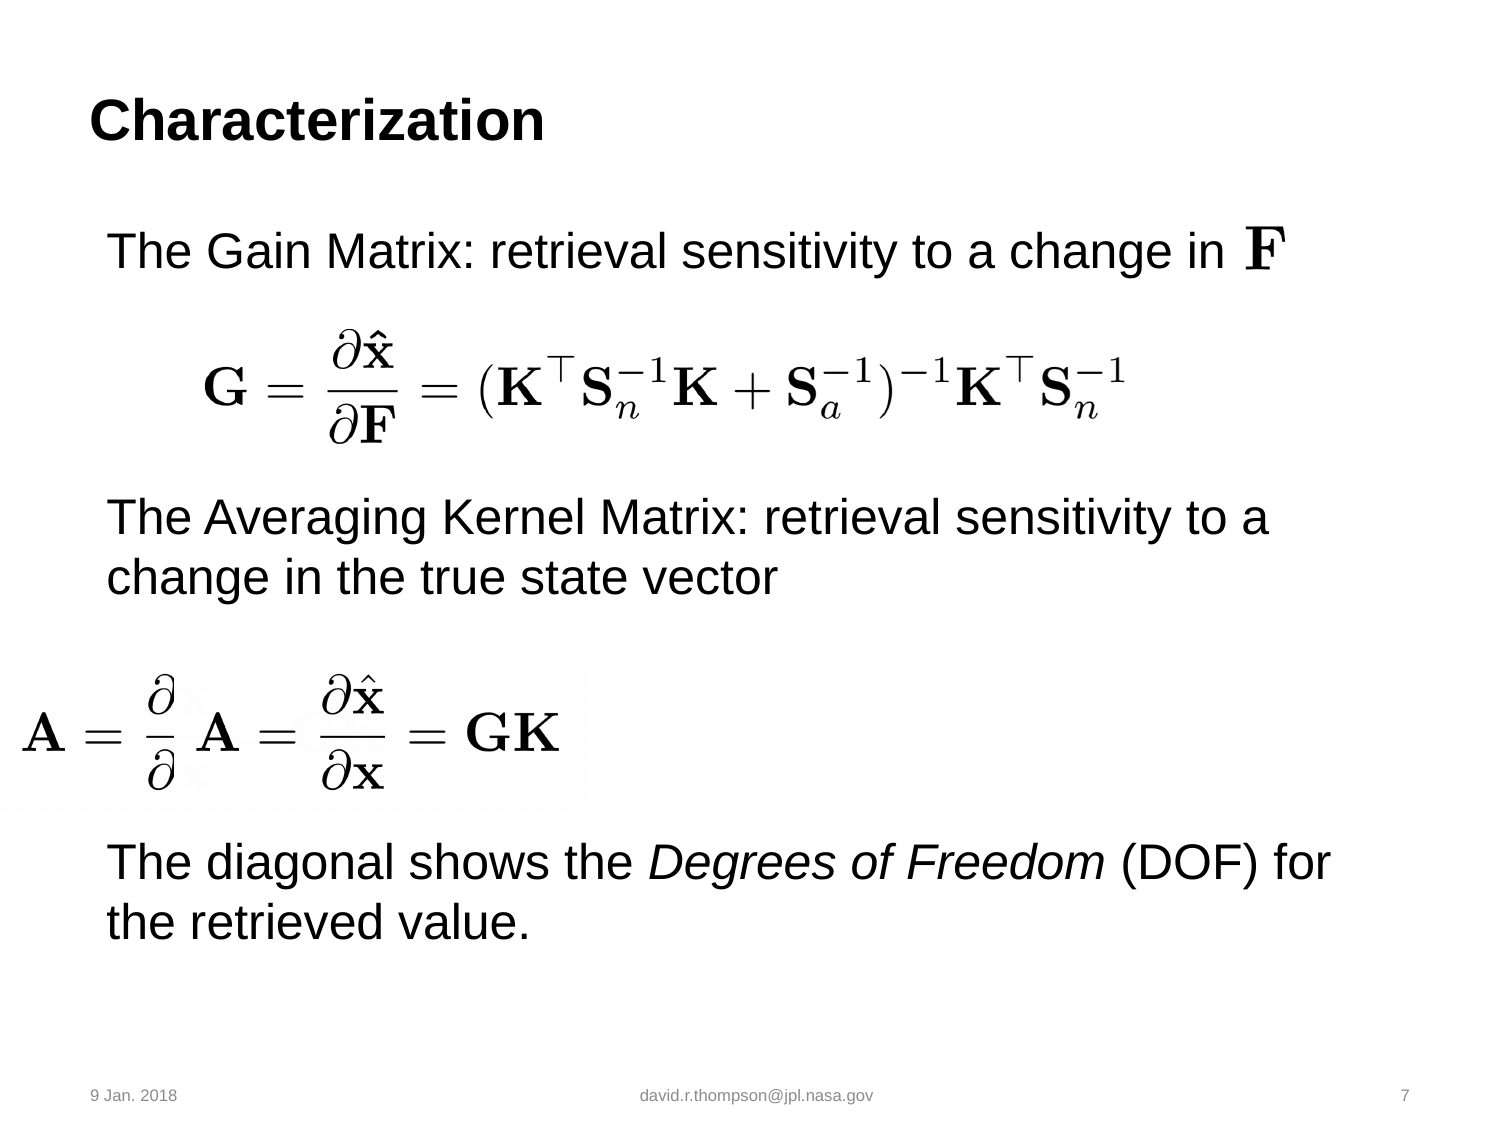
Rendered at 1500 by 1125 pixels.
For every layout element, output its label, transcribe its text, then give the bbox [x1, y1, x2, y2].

text_box The diagonal shows the Degrees of Freedom (DOF) for the retrieved value. [91, 822, 1375, 958]
text_box The Gain Matrix: retrieval sensitivity to a change in [91, 211, 1333, 287]
picture [173, 662, 590, 814]
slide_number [75, 1065, 297, 1125]
slide_number 7 [1217, 1065, 1425, 1125]
picture [1244, 218, 1294, 280]
footer david.r.thompson@jpl.nasa.gov [309, 1065, 1205, 1125]
title Characterization [74, 74, 1425, 146]
picture [187, 297, 1151, 488]
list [0, 662, 172, 814]
text_box The Averaging Kernel Matrix: retrieval sensitivity to a change in the true state vector [91, 477, 1333, 612]
